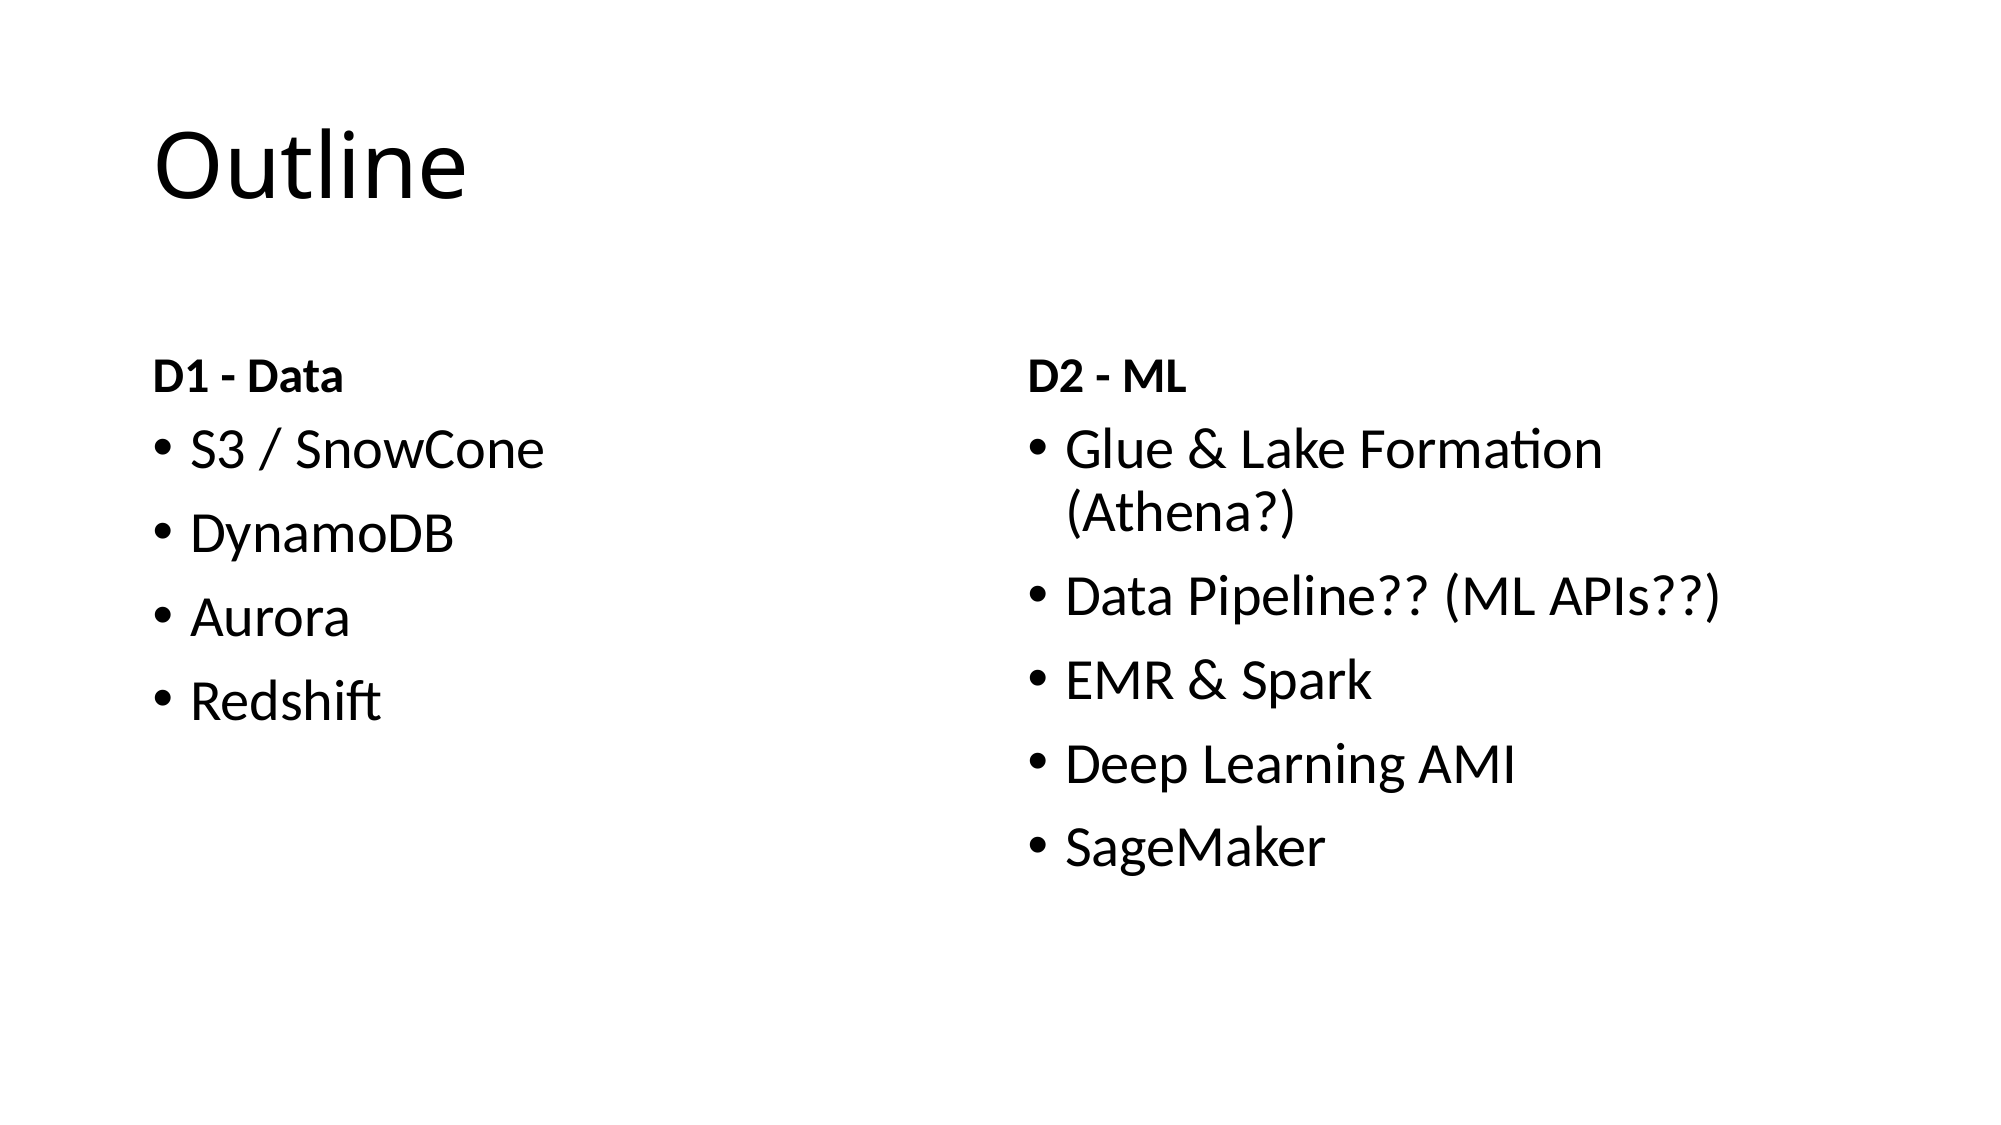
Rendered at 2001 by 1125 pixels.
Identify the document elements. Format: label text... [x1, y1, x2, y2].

list D1 - Data [137, 275, 984, 410]
list S3 / SnowCone DynamoDB Aurora Redshift [137, 410, 984, 1016]
list Glue & Lake Formation (Athena?) Data Pipeline?? (ML APIs??) EMR & Spark Deep Learning AMI SageMaker [1012, 410, 1863, 1016]
title Outline [137, 59, 1863, 278]
list D2 - ML [1012, 275, 1863, 410]
